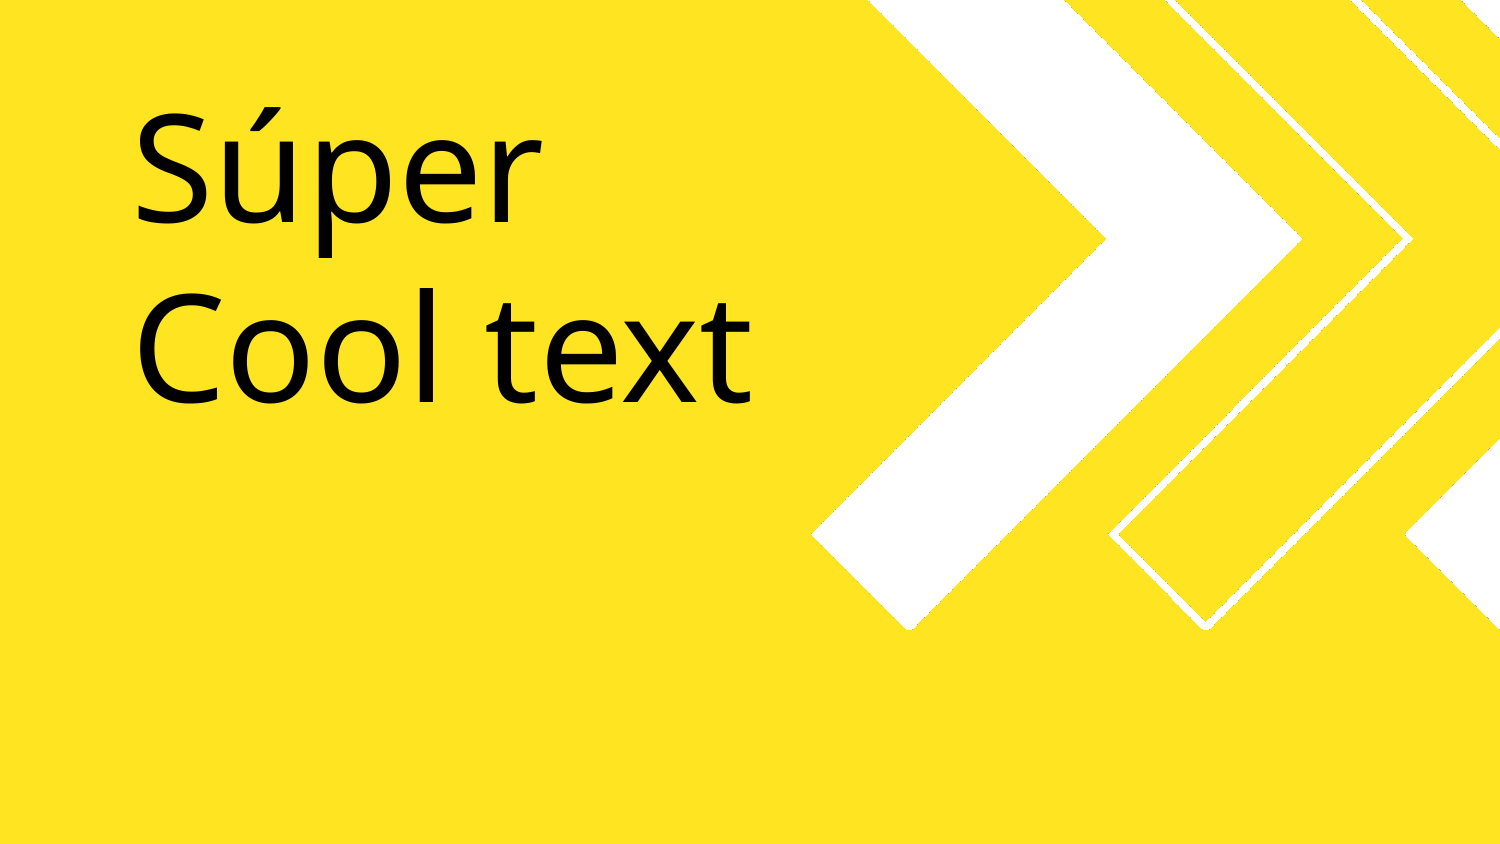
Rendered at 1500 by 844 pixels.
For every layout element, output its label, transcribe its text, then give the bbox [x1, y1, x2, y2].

text_box Súper Cool text [115, 65, 804, 409]
picture [809, 0, 1500, 630]
